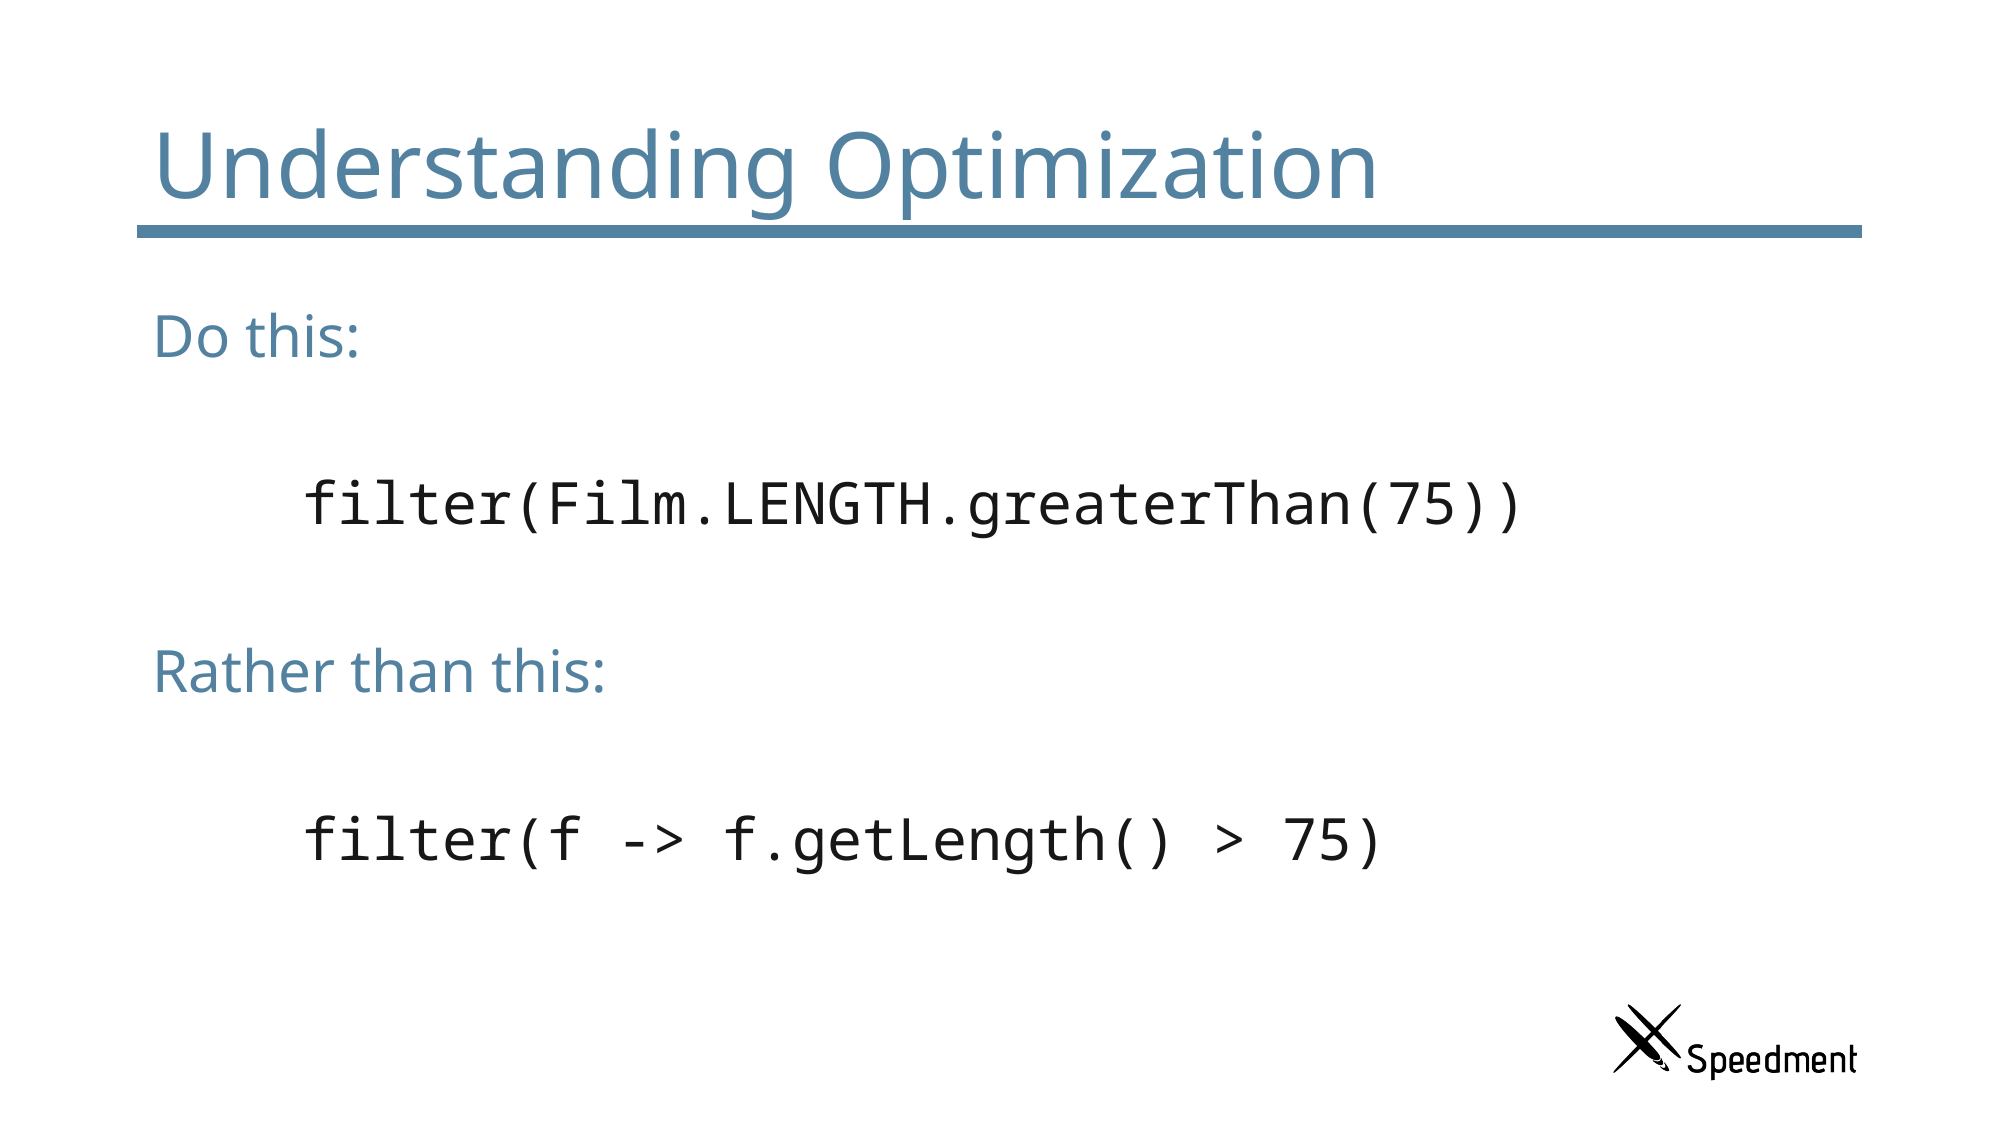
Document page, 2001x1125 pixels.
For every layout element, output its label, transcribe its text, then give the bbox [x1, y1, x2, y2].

picture [1613, 1004, 1858, 1081]
list Do this: filter(Film.LENGTH.greaterThan(75)) Rather than this: filter(f -> f.getLength() > 75) [137, 299, 1863, 983]
title Understanding Optimization [137, 59, 1863, 278]
